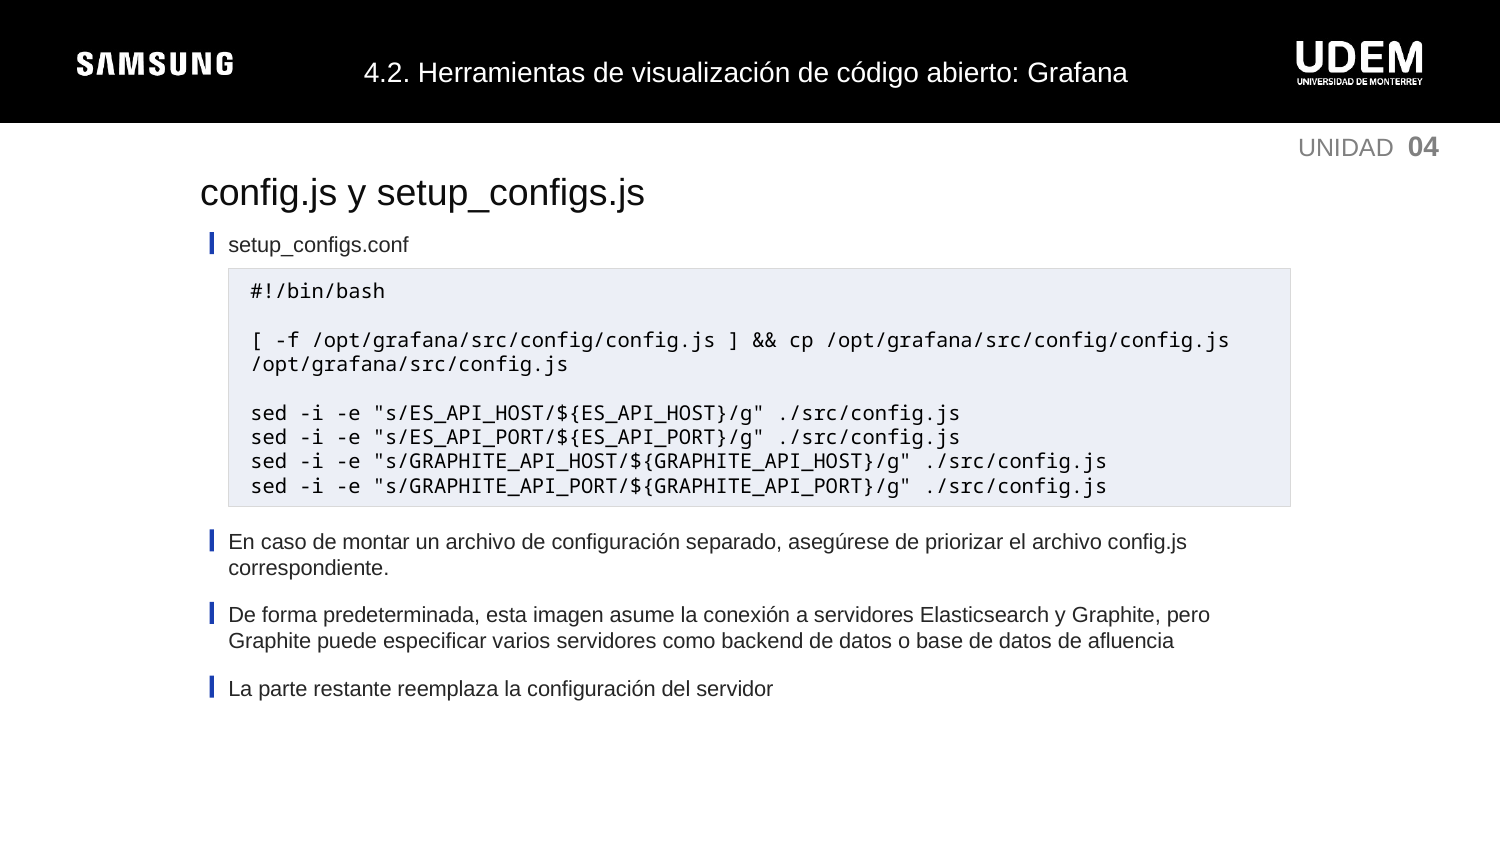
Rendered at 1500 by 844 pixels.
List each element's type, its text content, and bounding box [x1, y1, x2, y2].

text_box 4.2. Herramientas de visualización de código abierto: Grafana [279, 54, 1221, 88]
text_box config.js y setup_configs.js [199, 167, 1309, 214]
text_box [209, 674, 1291, 701]
text_box #!/bin/bash [ -f /opt/grafana/src/config/config.js ] && cp /opt/grafana/src/config/config.js /opt/grafana/src/config.js sed -i -e "s/ES_API_HOST/${ES_API_HOST}/g" ./src/config.js sed -i -e "s/ES_API_PORT/${ES_API_PORT}/g" ./src/config.js sed -i -e "s/GRAPHITE_API_HOST/${GRAPHITE_API_HOST}/g" ./src/config.js sed -i -e "s/GRAPHITE_API_PORT/${GRAPHITE_API_PORT}/g" ./src/config.js [228, 268, 1291, 507]
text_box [209, 600, 1291, 654]
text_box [209, 527, 1291, 581]
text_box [209, 230, 1291, 258]
text_box UNIDAD 04 [1289, 127, 1439, 162]
picture [0, 0, 1500, 844]
